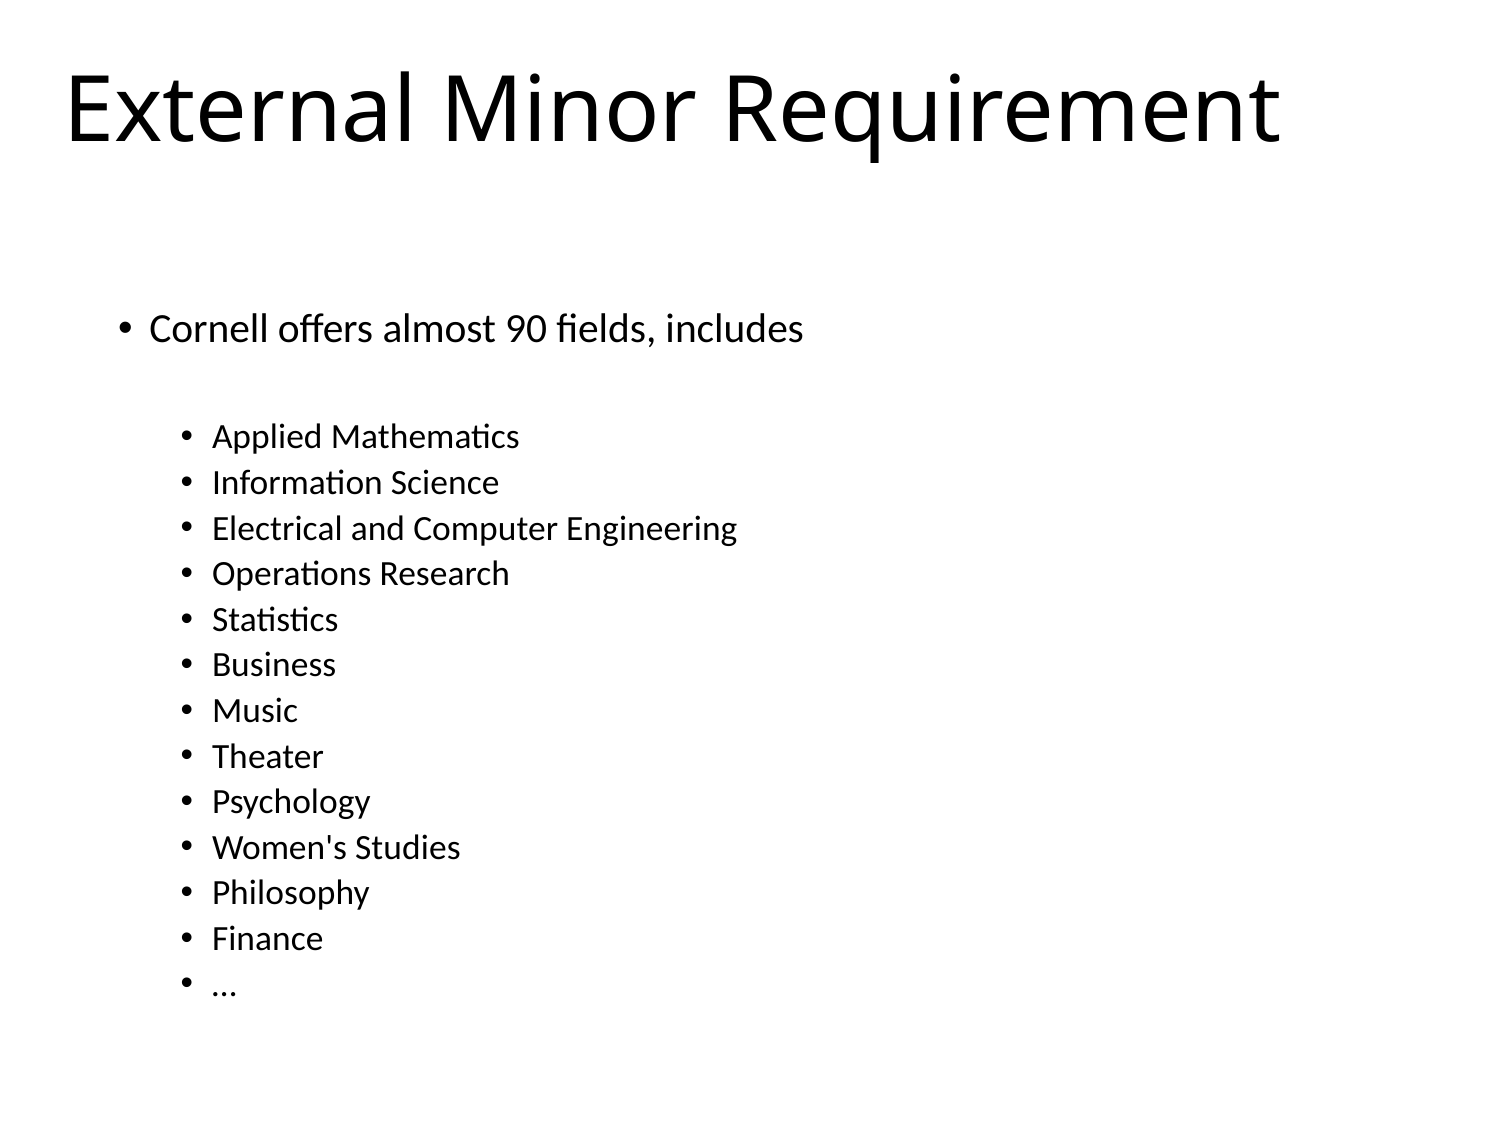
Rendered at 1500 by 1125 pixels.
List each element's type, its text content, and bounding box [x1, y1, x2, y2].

title External Minor Requirement [48, 3, 1343, 221]
list Cornell offers almost 90 fields, includes Applied Mathematics Information Science Electrical and Computer Engineering Operations Research Statistics Business Music Theater Psychology Women's Studies Philosophy Finance … [103, 299, 1397, 1014]
